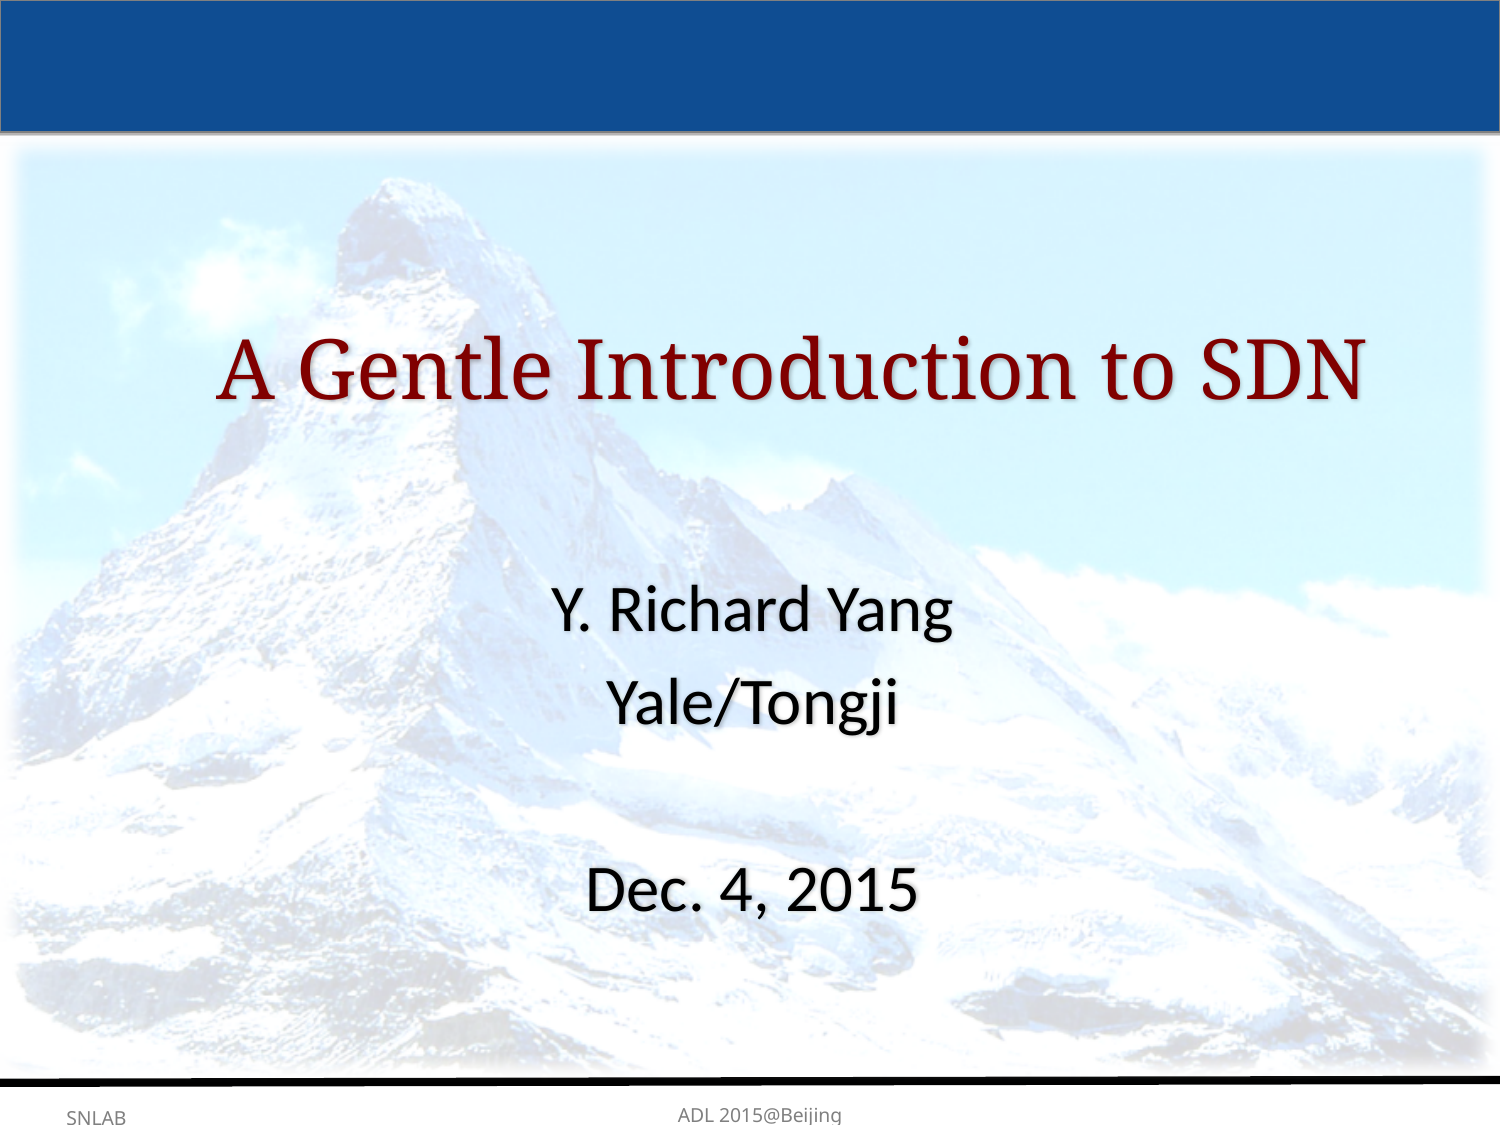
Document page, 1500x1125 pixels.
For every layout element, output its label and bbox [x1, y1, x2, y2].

picture [79, 1114, 86, 1125]
picture [0, 1085, 1500, 1125]
picture [0, 132, 1500, 1083]
